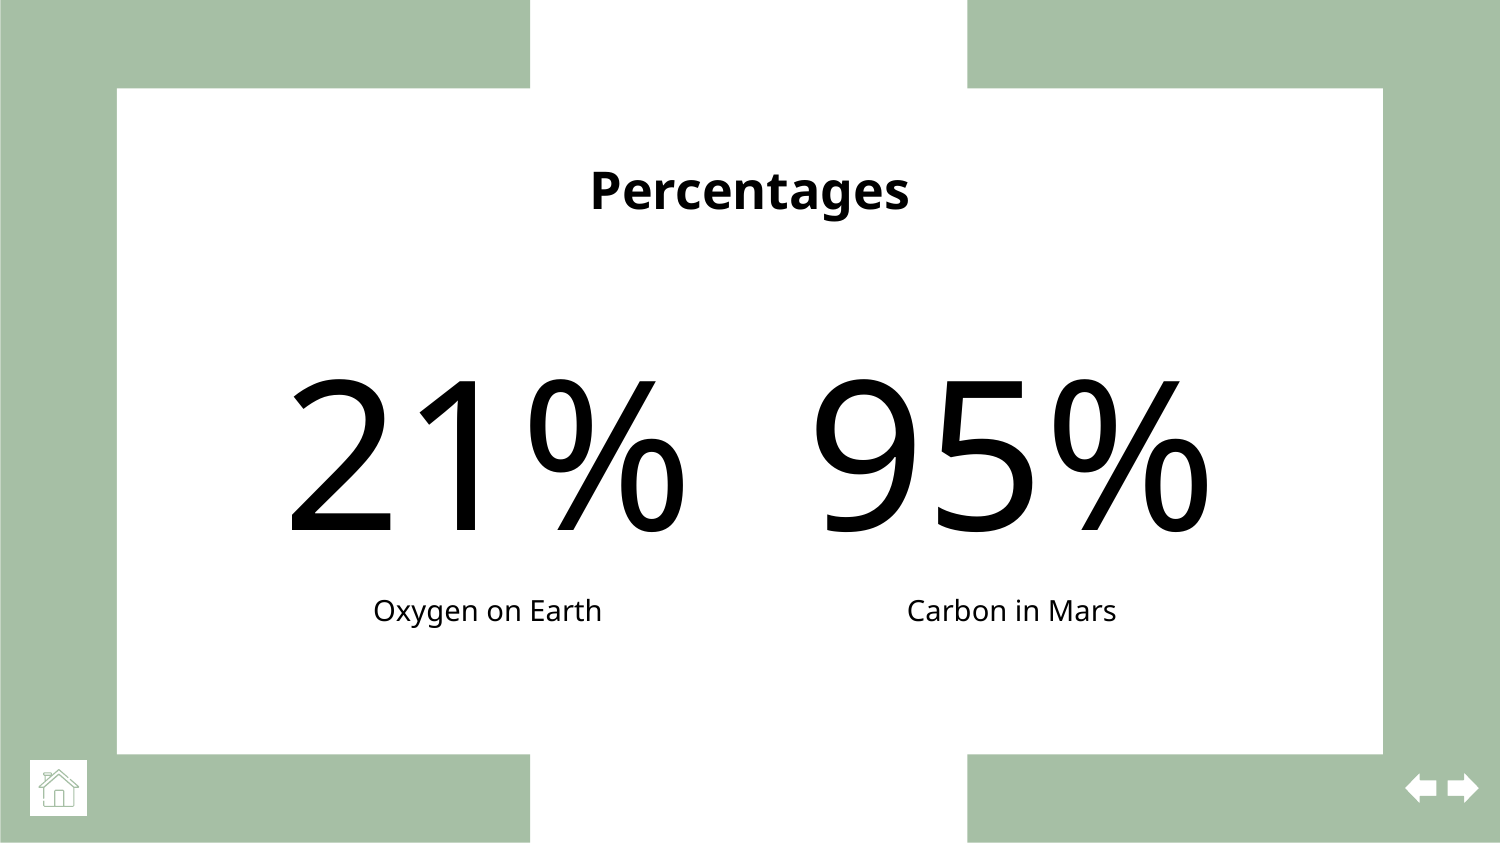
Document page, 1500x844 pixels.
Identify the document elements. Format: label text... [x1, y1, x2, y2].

subtitle Carbon in Mars [768, 577, 1255, 666]
text_box [1446, 770, 1481, 806]
text_box [38, 769, 80, 807]
text_box [29, 758, 88, 818]
subtitle Oxygen on Earth [244, 588, 732, 666]
title Percentages [116, 142, 1383, 233]
title 95% [768, 346, 1255, 577]
text_box [1403, 771, 1438, 806]
title 21% [244, 346, 732, 588]
